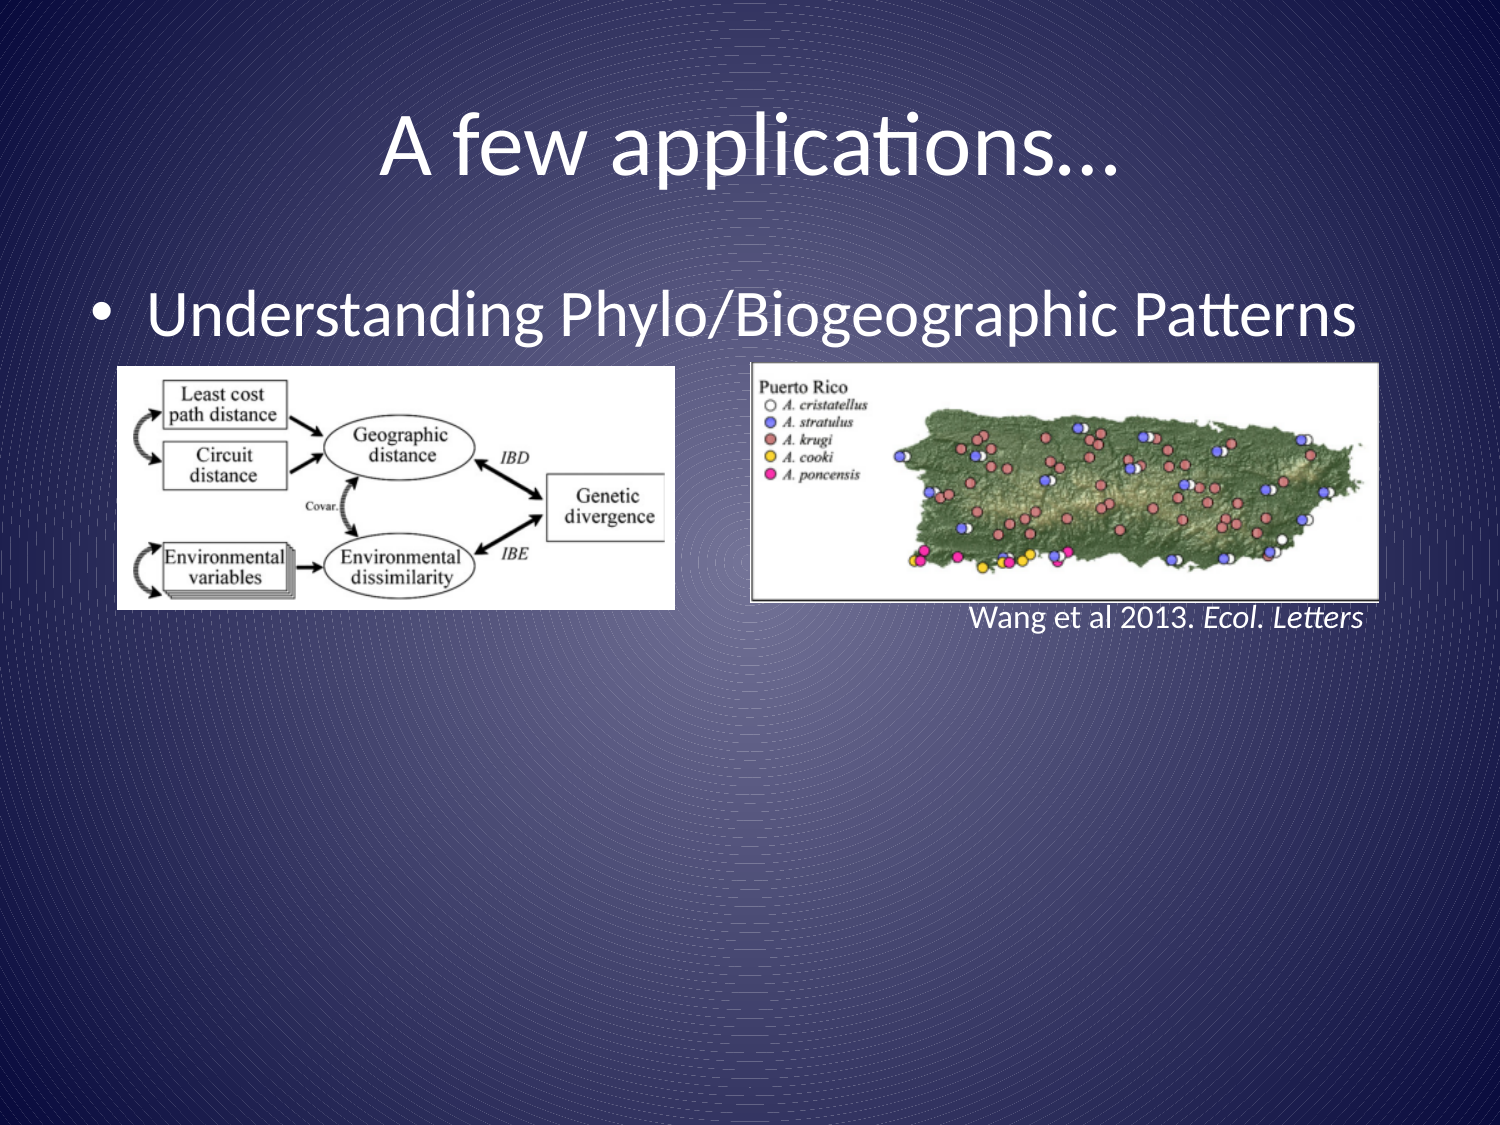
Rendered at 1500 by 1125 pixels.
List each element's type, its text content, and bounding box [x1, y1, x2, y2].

list Understanding Phylo/Biogeographic Patterns [75, 262, 1425, 1005]
picture [749, 362, 1380, 604]
text_box Wang et al 2013. Ecol. Letters [812, 610, 1379, 643]
title A few applications… [75, 45, 1425, 233]
picture [117, 366, 676, 610]
